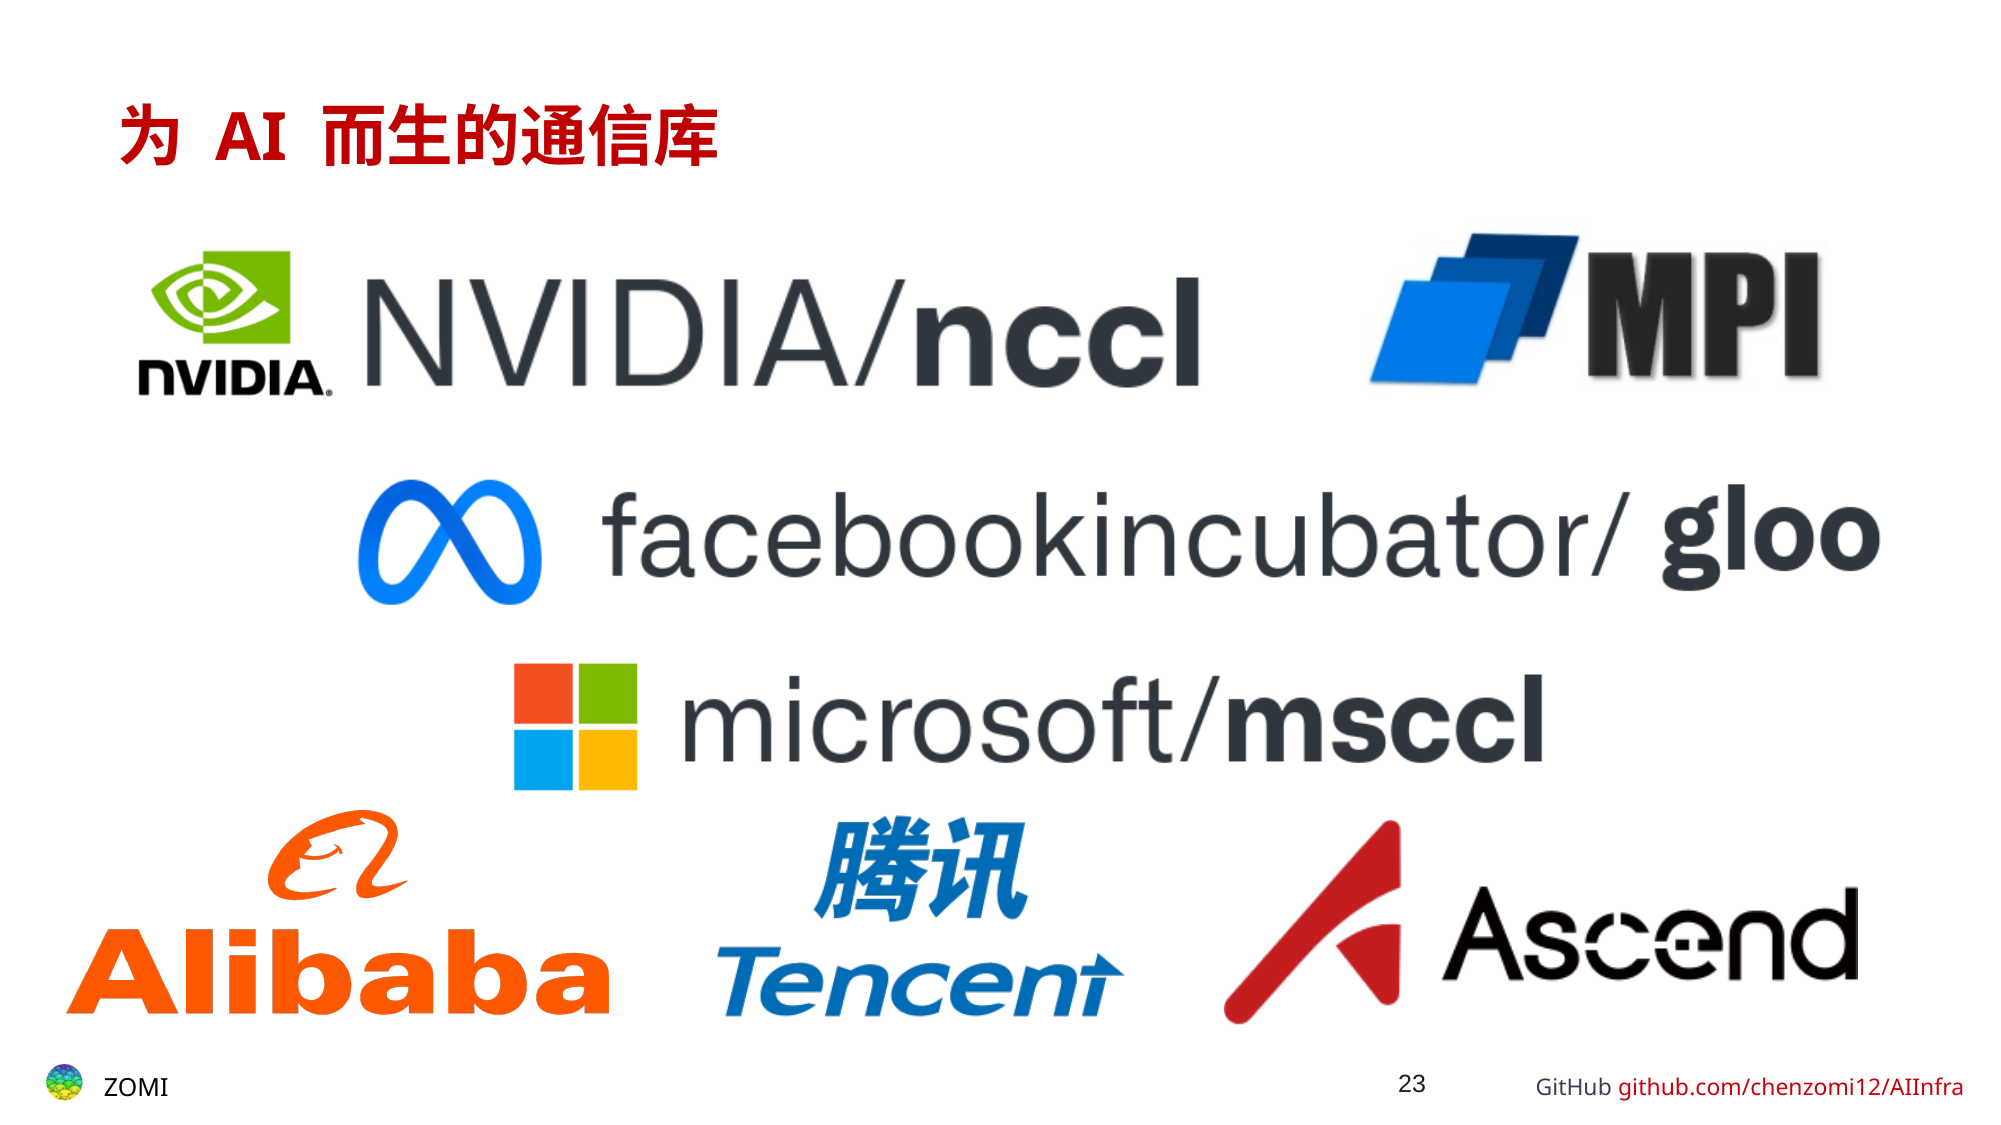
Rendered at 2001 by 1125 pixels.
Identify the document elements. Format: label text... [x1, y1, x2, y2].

picture [698, 809, 1135, 1034]
title 为 AI 而生的通信库 [102, 85, 1901, 183]
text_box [341, 453, 1901, 621]
picture [47, 1065, 82, 1100]
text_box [506, 652, 1562, 799]
picture [65, 809, 610, 1016]
picture [1224, 820, 1858, 1026]
picture [1366, 220, 1835, 401]
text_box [125, 243, 1225, 412]
